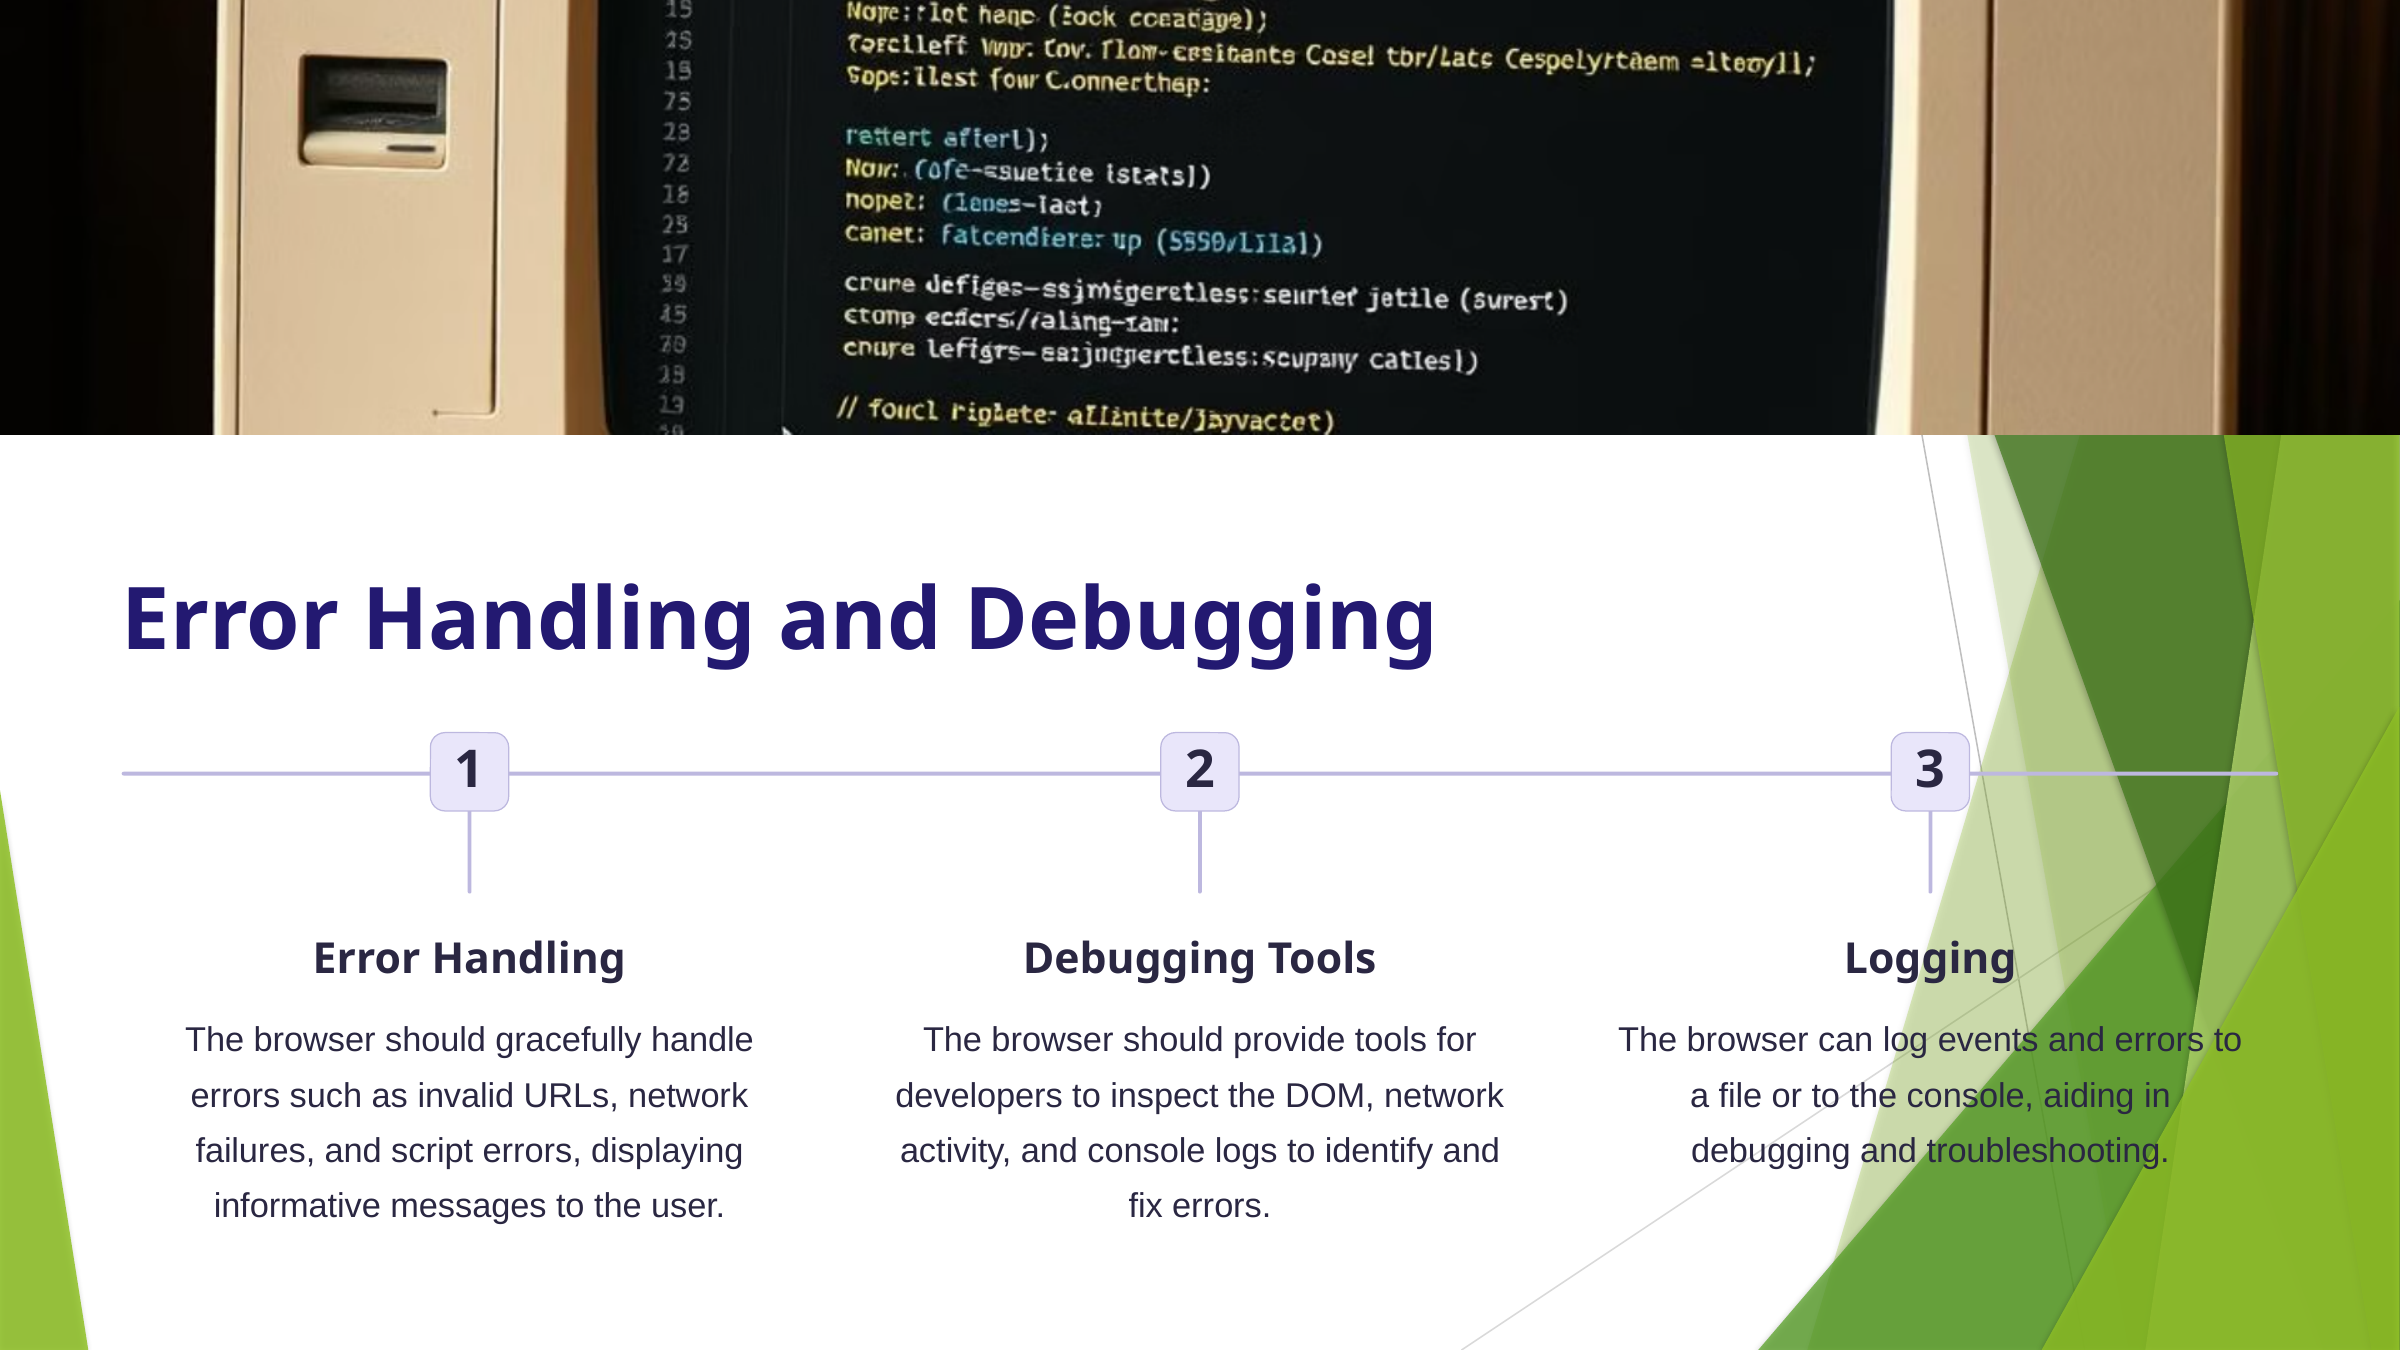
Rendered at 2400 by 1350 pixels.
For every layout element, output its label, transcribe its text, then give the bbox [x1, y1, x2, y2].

text_box [1198, 811, 1202, 894]
text_box The browser can log events and errors to a file or to the console, aiding in debugging and troubleshooting. [1617, 1003, 2244, 1171]
text_box [1160, 732, 1240, 811]
text_box [467, 811, 472, 894]
text_box [1240, 771, 1891, 776]
text_box Logging [1712, 928, 2148, 983]
text_box [1970, 771, 2279, 776]
picture [0, 0, 2400, 436]
text_box The browser should gracefully handle errors such as invalid URLs, network failures, and script errors, displaying informative messages to the user. [156, 1003, 783, 1227]
text_box Error Handling and Debugging [121, 558, 1357, 668]
text_box Error Handling [252, 928, 687, 983]
text_box 1 [459, 745, 480, 798]
text_box Debugging Tools [982, 928, 1418, 983]
text_box The browser should provide tools for developers to inspect the DOM, network activity, and console logs to identify and fix errors. [886, 1003, 1513, 1227]
text_box 2 [1184, 745, 1215, 798]
text_box [121, 771, 430, 776]
text_box [1891, 732, 1970, 811]
text_box [509, 771, 1160, 776]
text_box 3 [1915, 745, 1946, 798]
text_box [1928, 811, 1933, 894]
text_box [430, 732, 509, 811]
